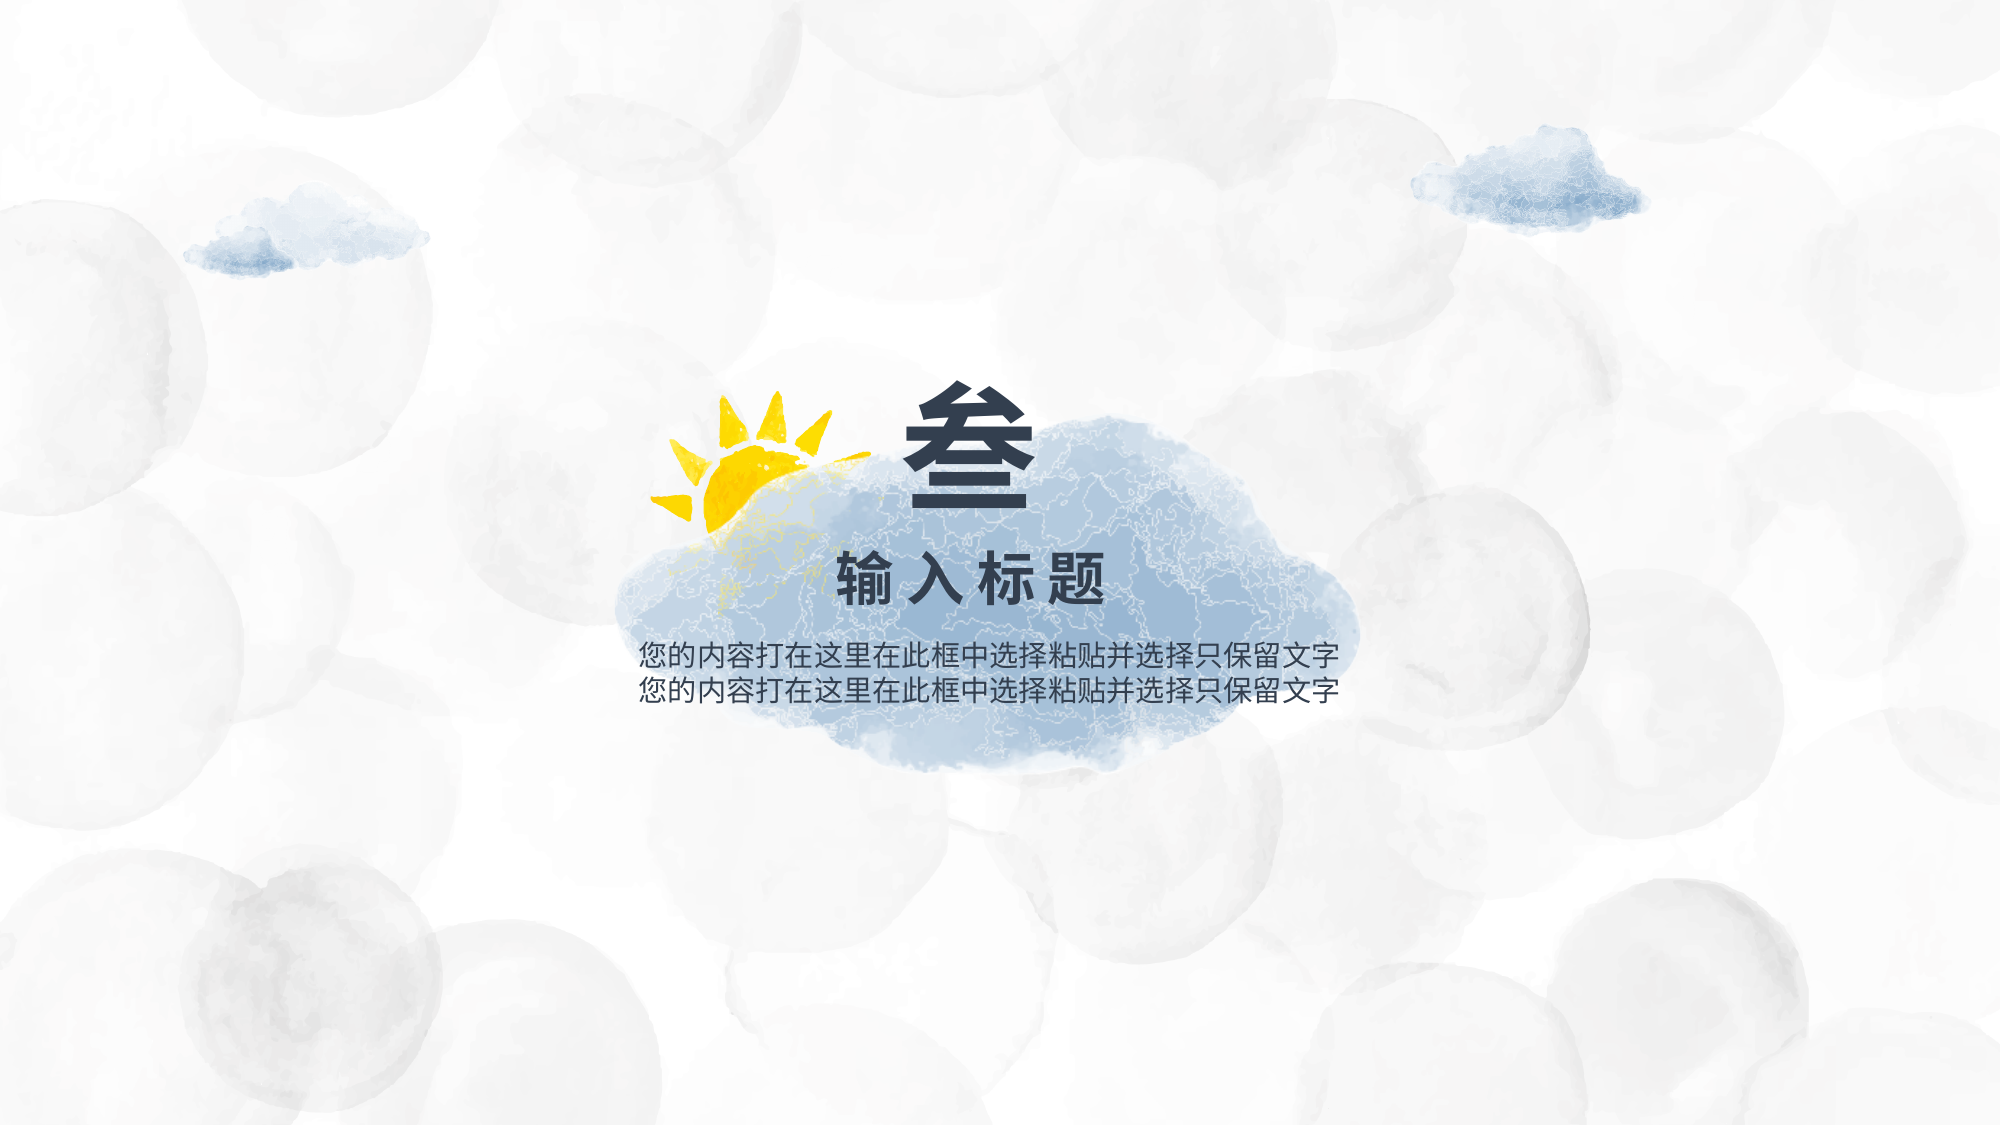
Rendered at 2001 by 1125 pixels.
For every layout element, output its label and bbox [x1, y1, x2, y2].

picture [0, 0, 2000, 1125]
text_box [623, 550, 1365, 745]
text_box [884, 352, 1055, 550]
